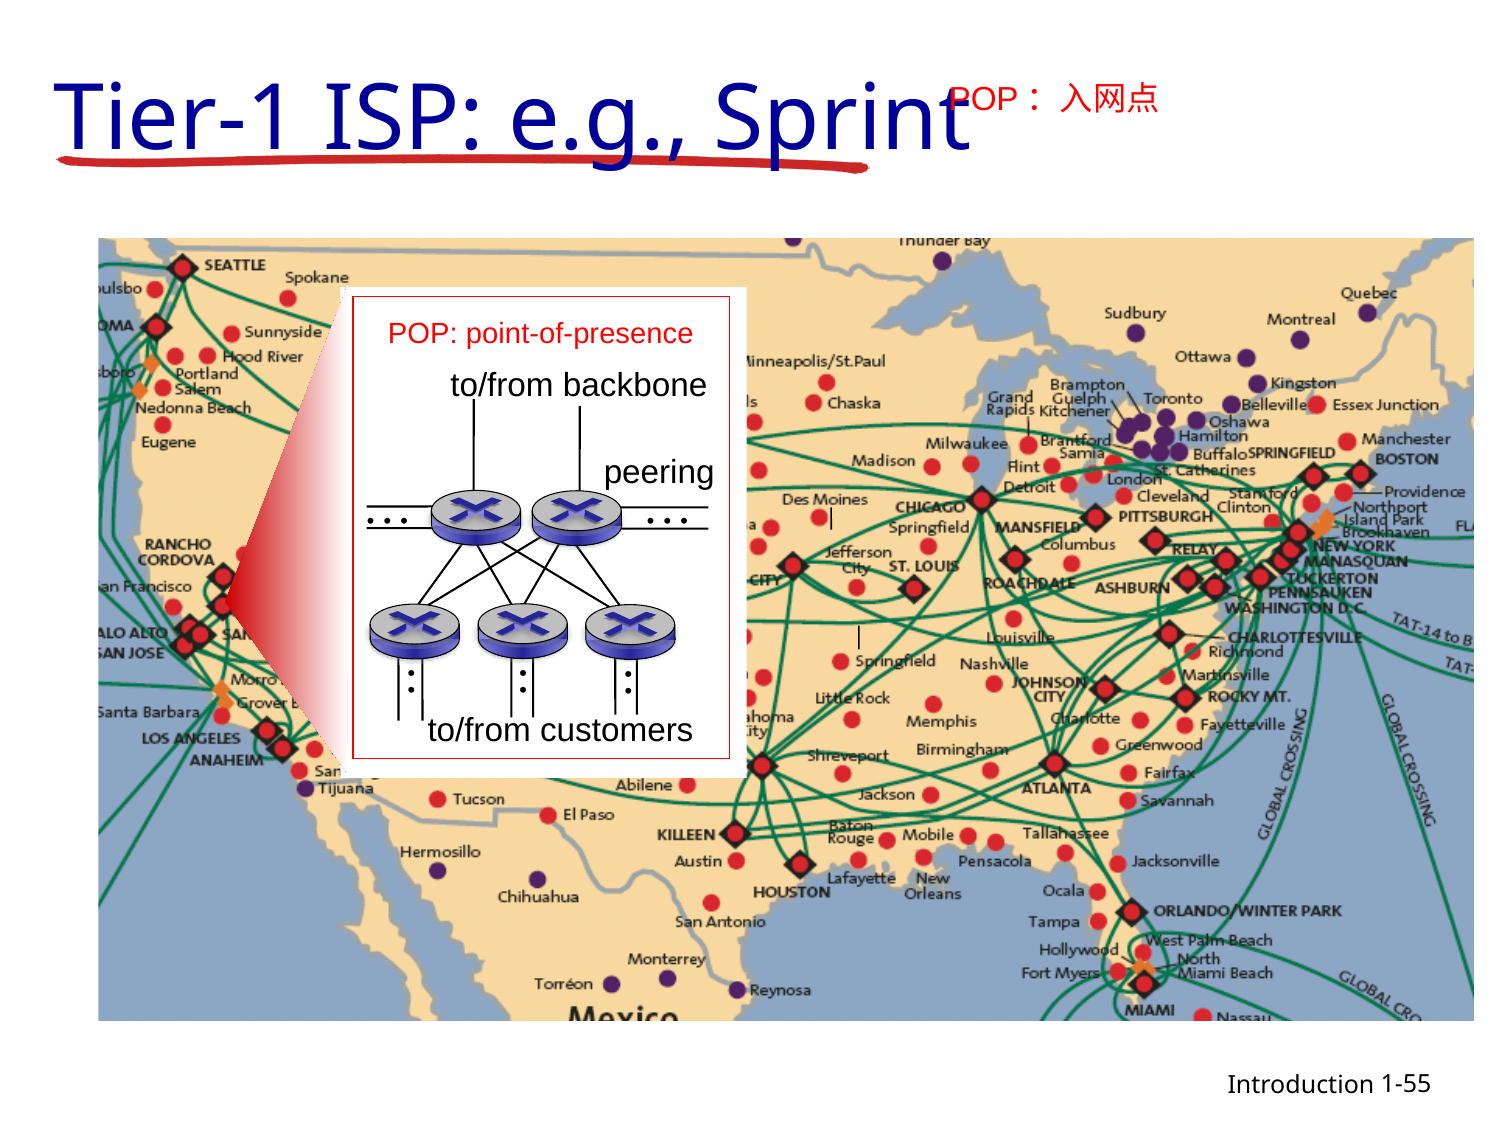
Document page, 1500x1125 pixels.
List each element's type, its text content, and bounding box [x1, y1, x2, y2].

text_box POP：入网点 [933, 69, 1275, 165]
footer Introduction [914, 1060, 1391, 1109]
picture [53, 149, 879, 179]
slide_number 1- [1365, 1059, 1477, 1106]
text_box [224, 282, 860, 779]
picture [98, 237, 1475, 1021]
title Tier-1 ISP: e.g., Sprint [38, 18, 1314, 207]
